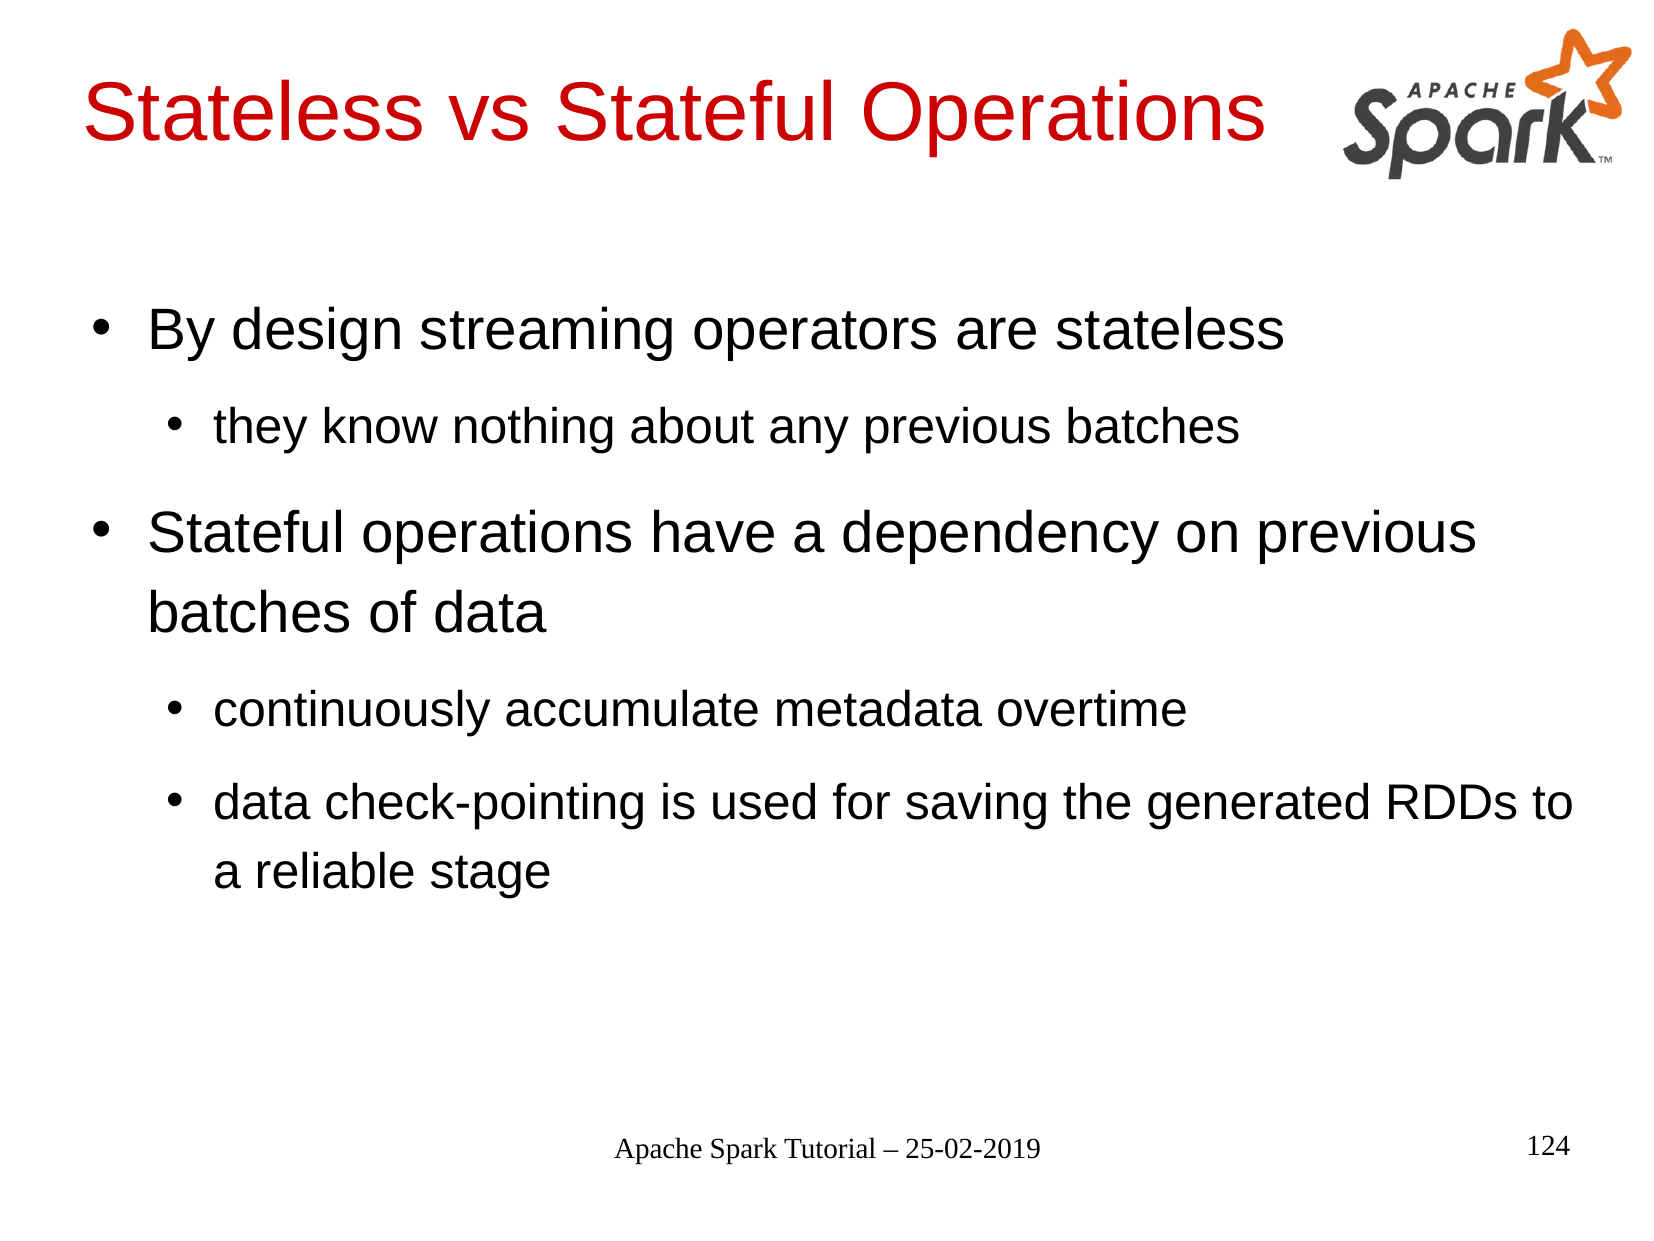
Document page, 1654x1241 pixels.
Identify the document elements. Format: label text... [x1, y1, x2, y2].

footer Apache Spark Tutorial – 25-02-2019 [565, 1129, 1090, 1215]
slide_number 124 [1185, 1129, 1571, 1215]
list By design streaming operators are stateless they know nothing about any previous batches Stateful operations have a dependency on previous batches of data continuously accumulate metadata overtime data check-pointing is used for saving the generated RDDs to a reliable stage [82, 254, 1580, 1087]
title Stateless vs Stateful Operations [82, 2, 1571, 210]
picture [1341, 27, 1632, 182]
